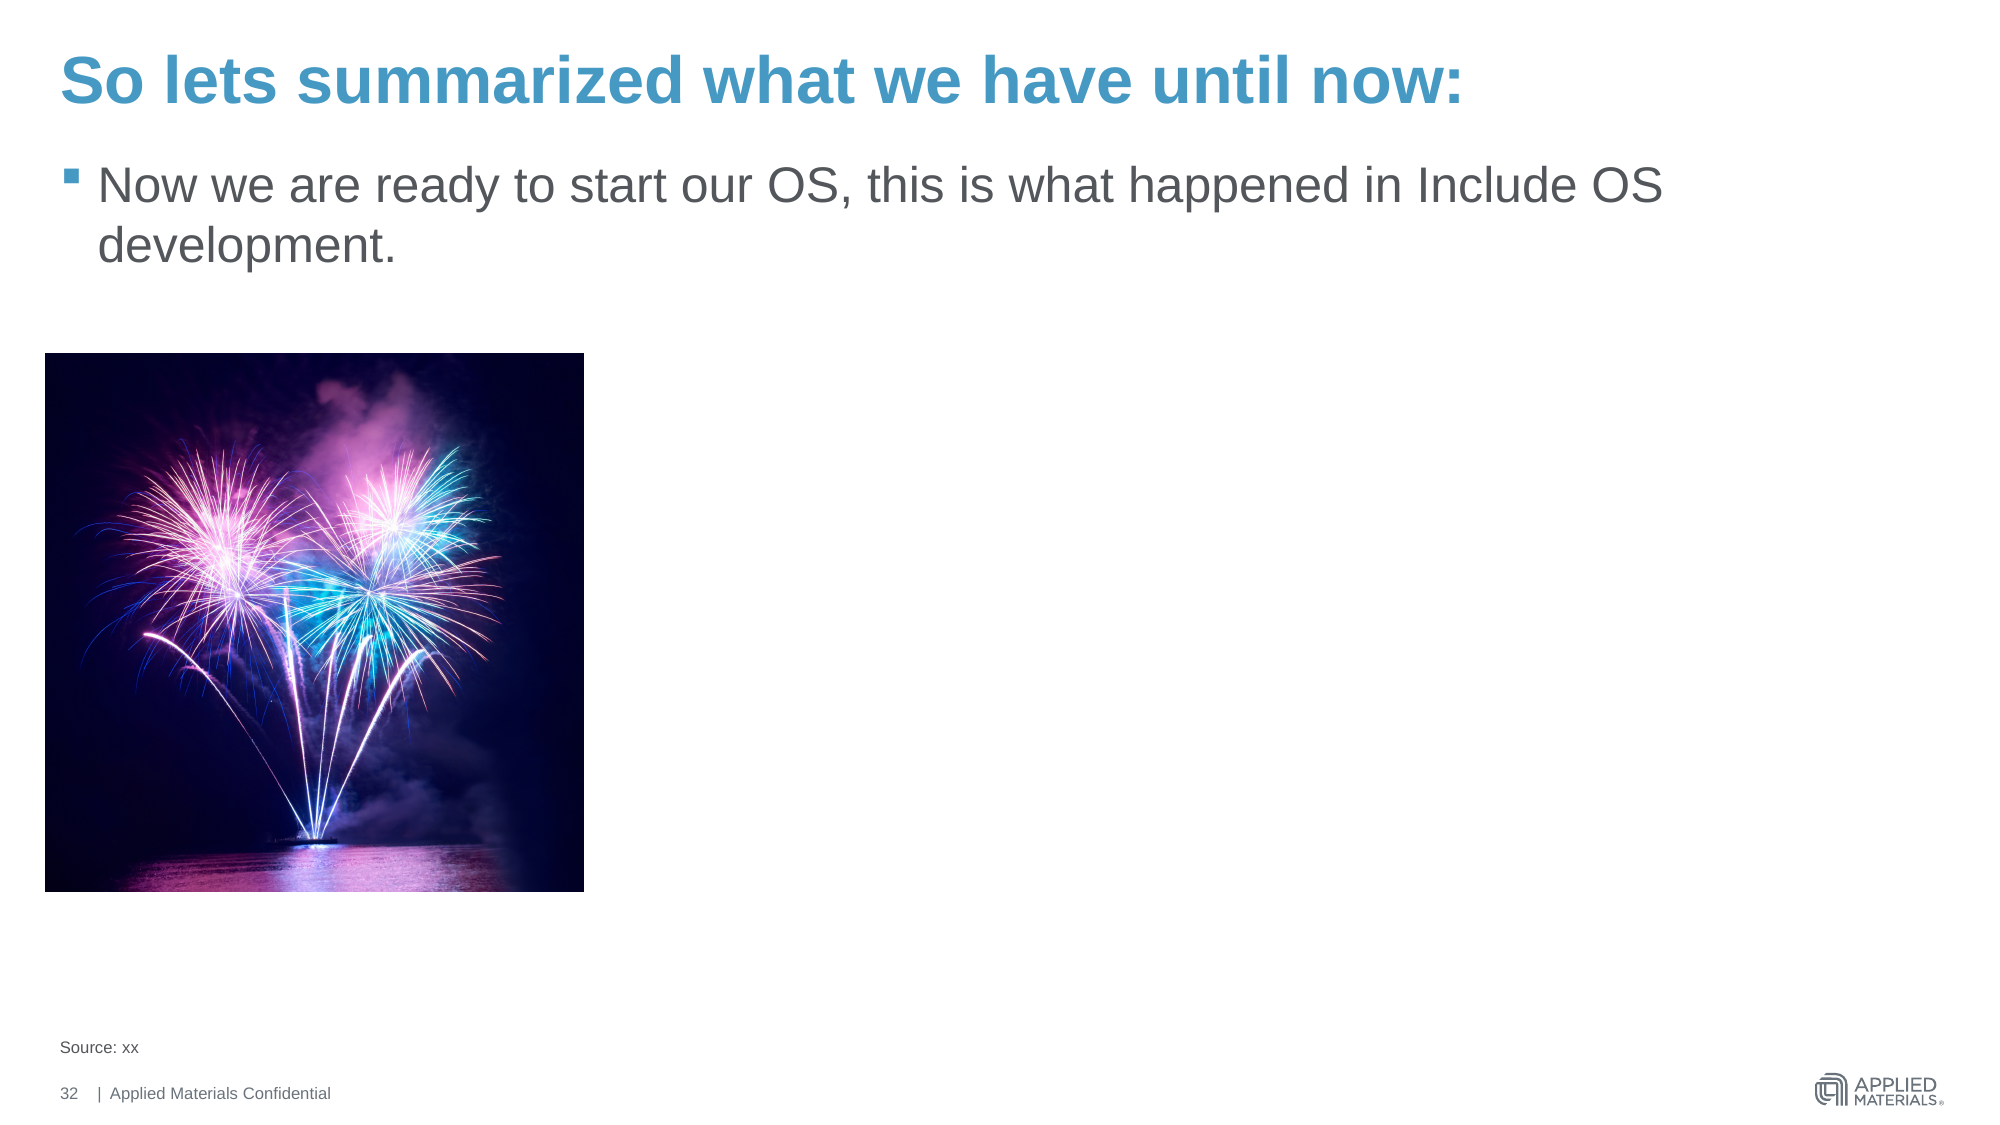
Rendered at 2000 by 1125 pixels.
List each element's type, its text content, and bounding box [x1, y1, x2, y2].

title So lets summarized what we have until now: [45, 29, 1925, 126]
slide_number 32 [45, 1078, 165, 1106]
list Now we are ready to start our OS, this is what happened in Include OS development. [45, 145, 1925, 1005]
text_box Source: xx [44, 1029, 975, 1065]
picture [44, 352, 584, 892]
